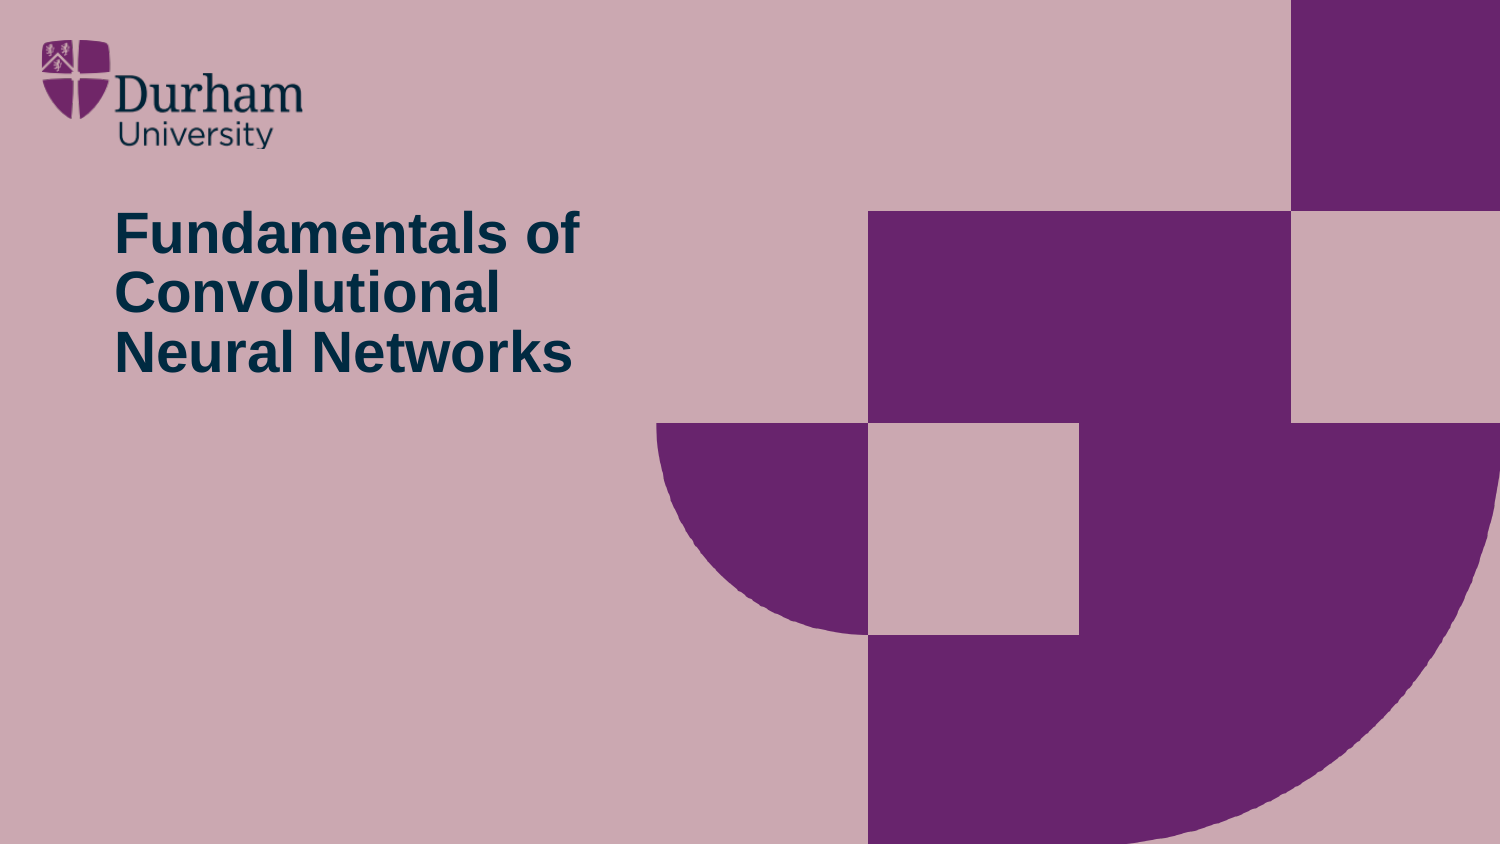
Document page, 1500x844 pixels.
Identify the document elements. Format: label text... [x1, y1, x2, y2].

title Fundamentals of Convolutional Neural Networks [114, 205, 660, 387]
